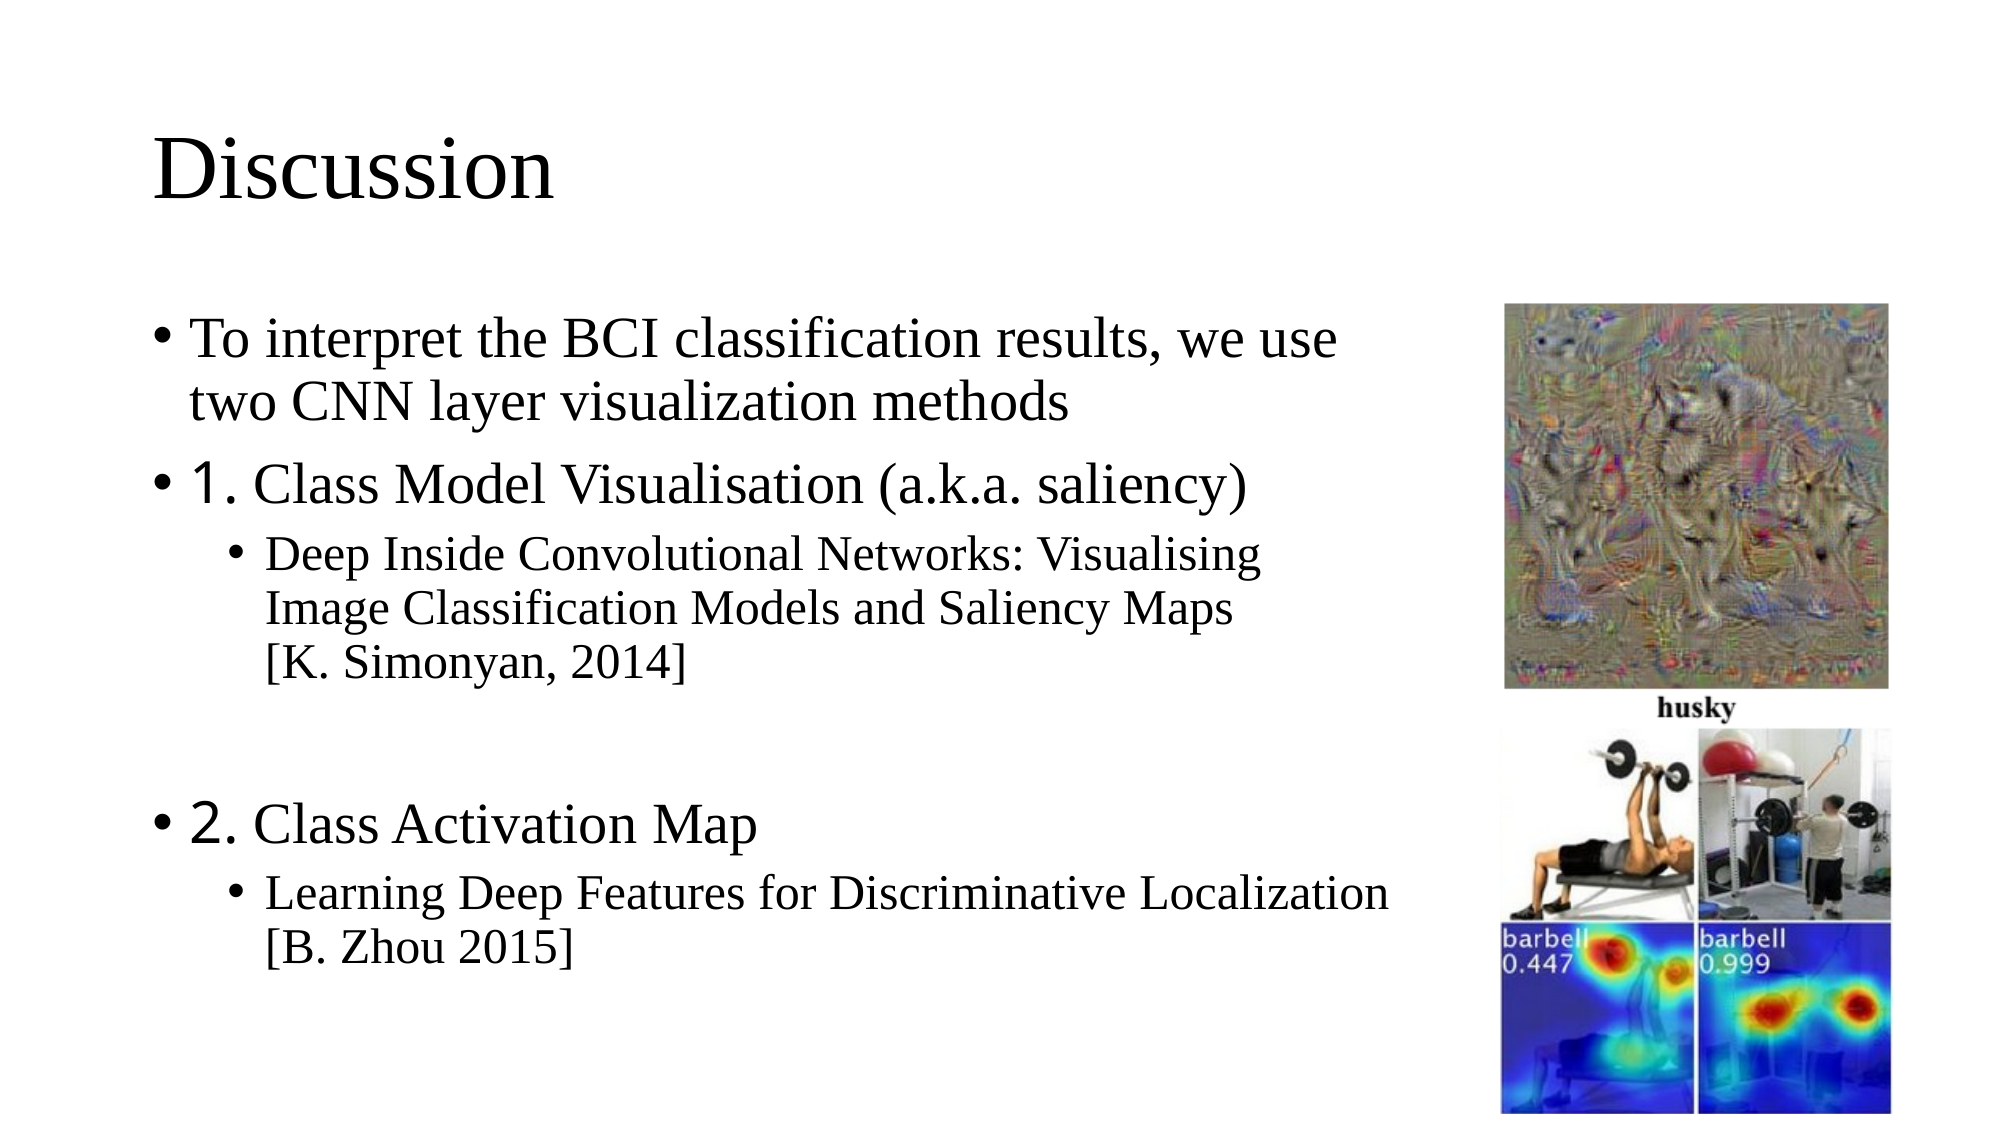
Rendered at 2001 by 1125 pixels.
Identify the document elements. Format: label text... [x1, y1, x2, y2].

picture [1500, 299, 1893, 1117]
title Discussion [137, 59, 1863, 278]
list To interpret the BCI classification results, we use two CNN layer visualization methods 1. Class Model Visualisation (a.k.a. saliency) Deep Inside Convolutional Networks: Visualising Image Classification Models and Saliency Maps [K. Simonyan, 2014] 2. Class Activation Map Learning Deep Features for Discriminative Localization [B. Zhou 2015] [137, 299, 1500, 1014]
